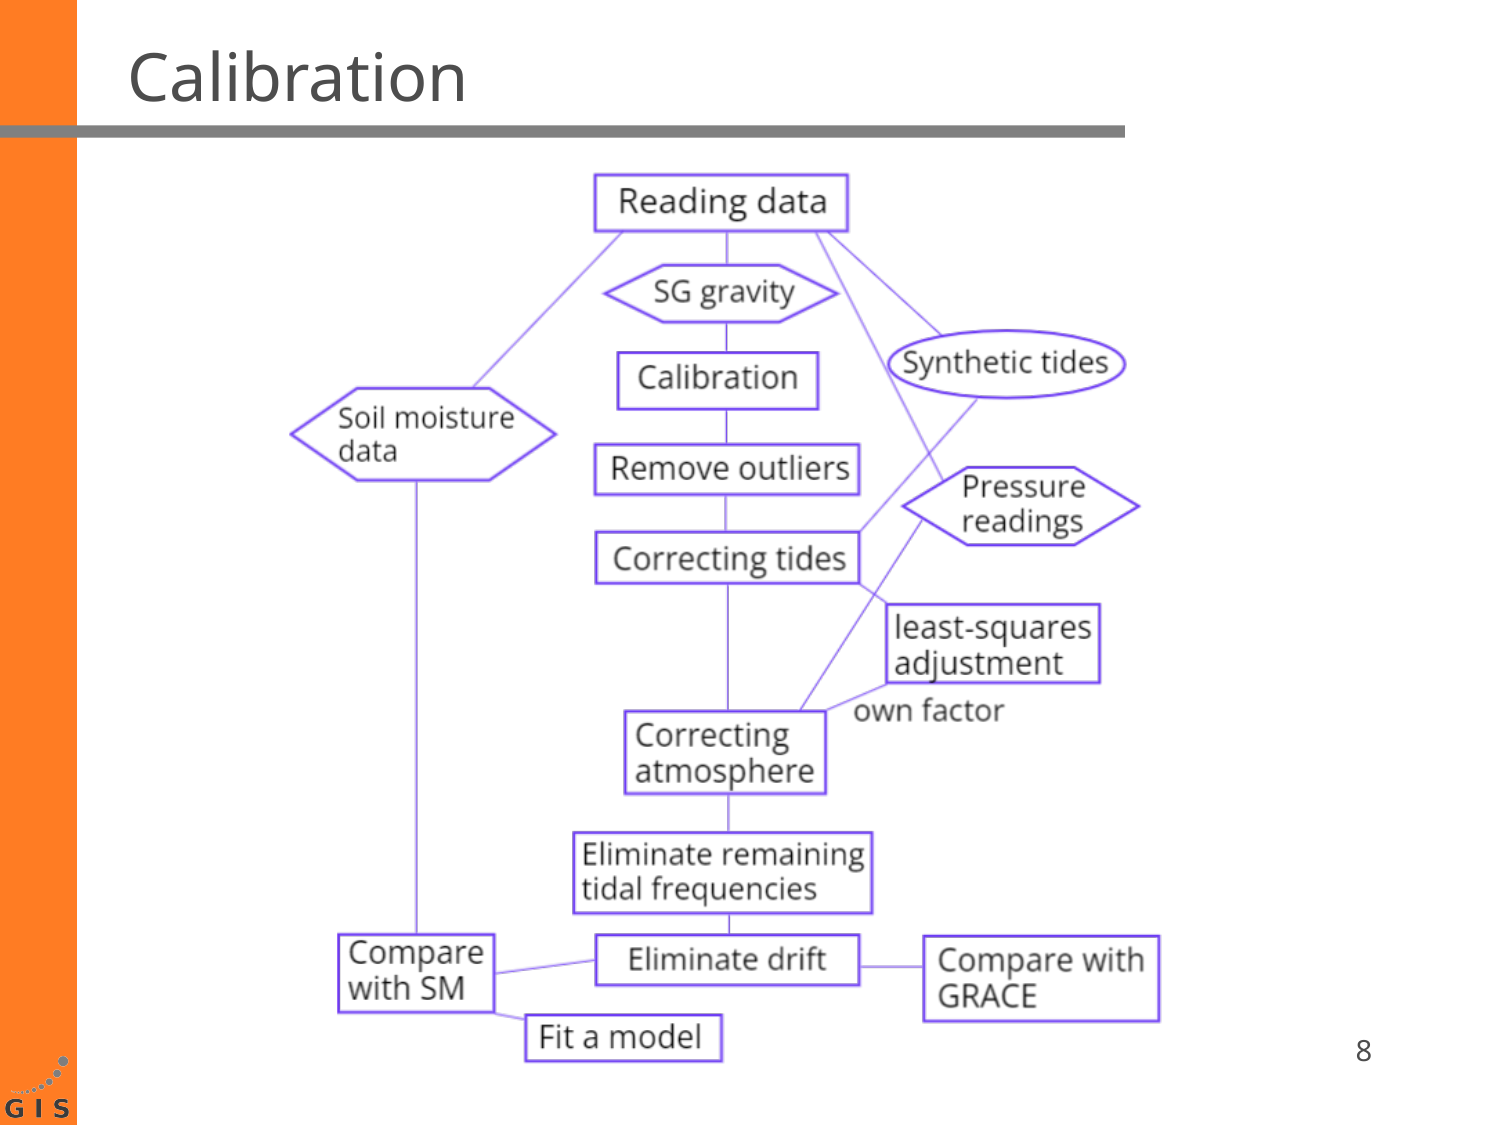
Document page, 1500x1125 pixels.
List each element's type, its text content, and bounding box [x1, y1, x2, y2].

picture [5, 1056, 69, 1118]
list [289, 143, 1257, 1112]
slide_number 8 [1260, 1024, 1388, 1101]
title Calibration [112, 37, 1388, 113]
